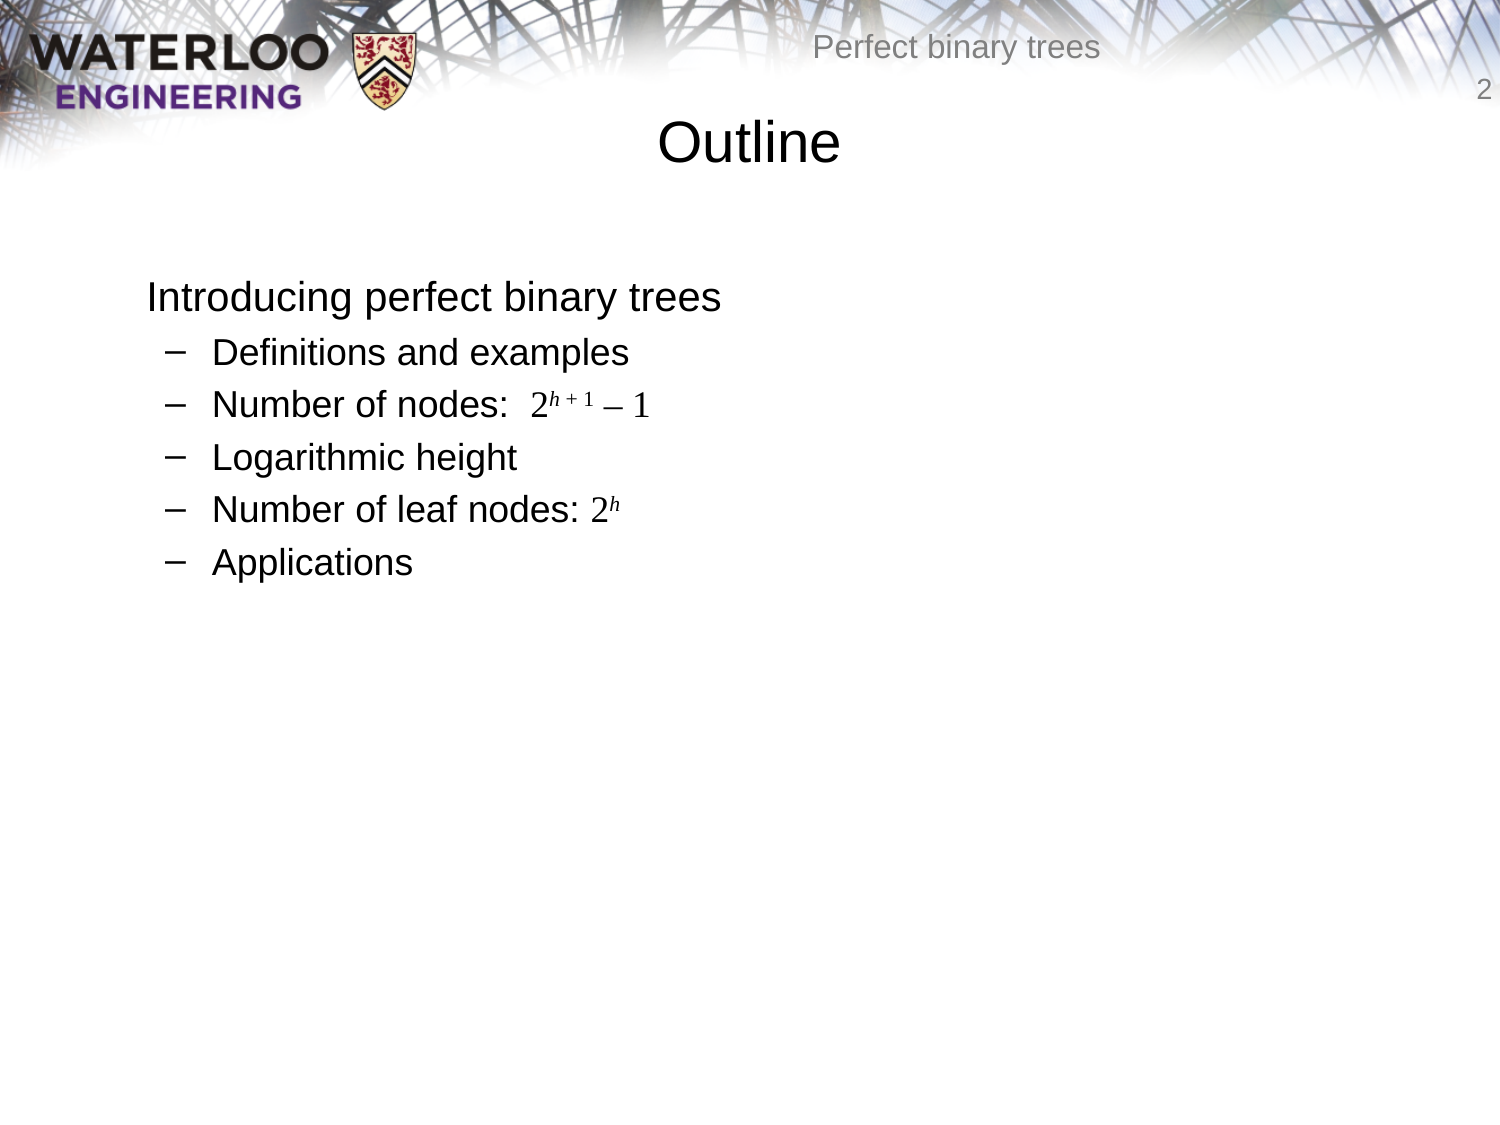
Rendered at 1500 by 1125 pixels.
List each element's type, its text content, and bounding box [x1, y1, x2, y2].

picture [0, 0, 1500, 1125]
title Outline [74, 44, 1426, 233]
list Introducing perfect binary trees Definitions and examples Number of nodes: 2h + 1 – 1 Logarithmic height Number of leaf nodes: 2h Applications [74, 262, 1426, 1006]
